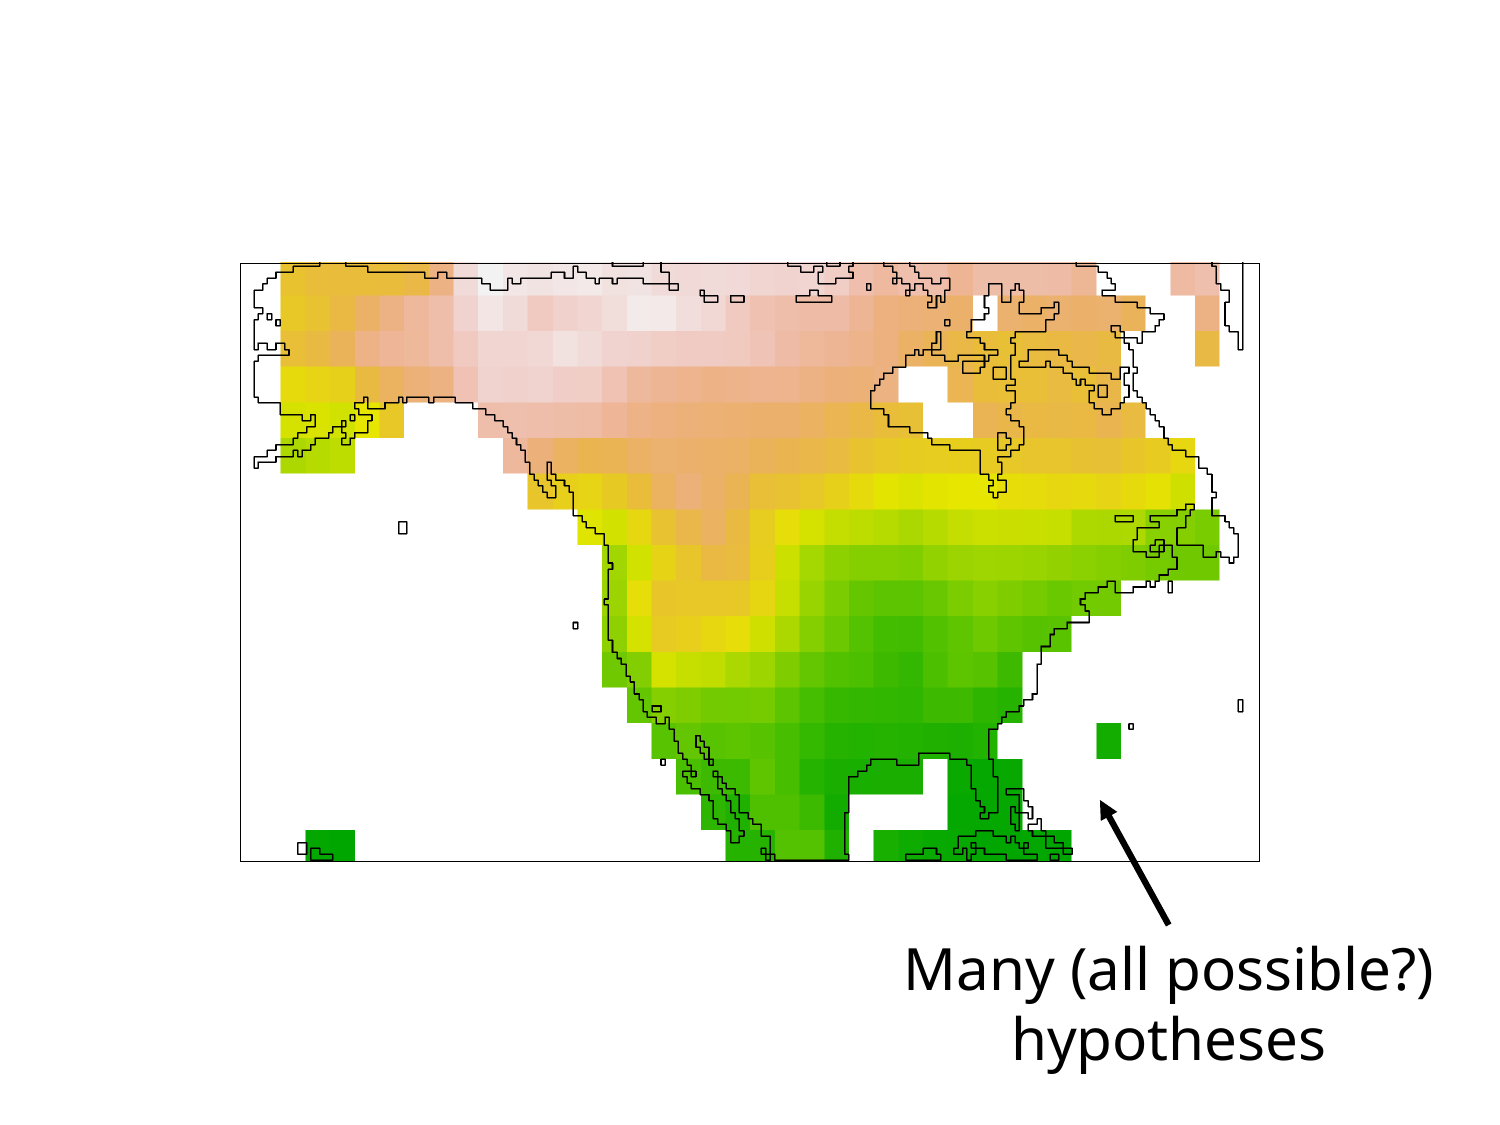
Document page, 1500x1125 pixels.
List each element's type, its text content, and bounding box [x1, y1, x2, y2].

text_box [1099, 799, 1169, 926]
picture [240, 262, 1260, 863]
text_box Many (all possible?) hypotheses [849, 924, 1488, 1080]
